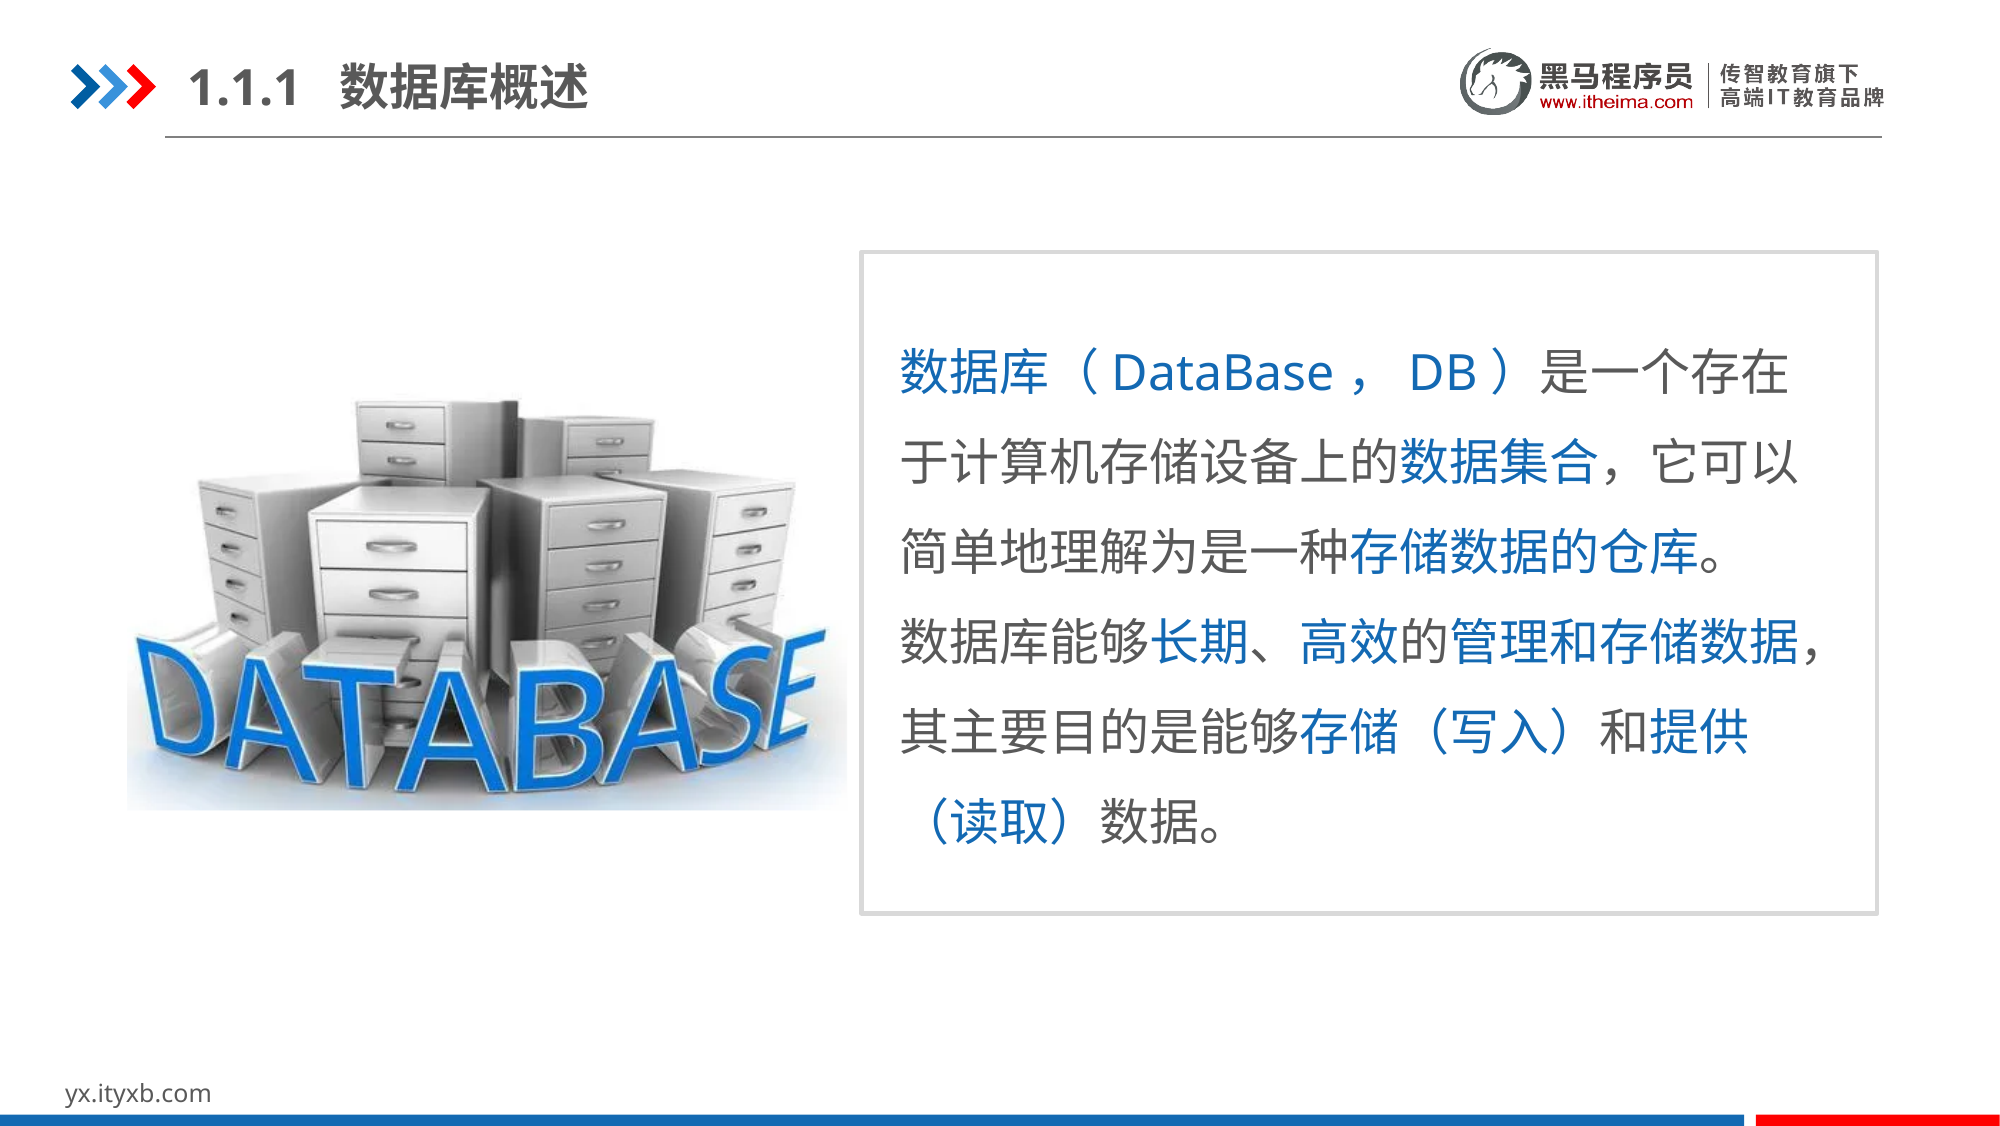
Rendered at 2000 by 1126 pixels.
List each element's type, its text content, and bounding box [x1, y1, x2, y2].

picture [1460, 48, 1887, 115]
text_box [859, 250, 1879, 916]
text_box 数据库（DataBase，DB）是一个存在于计算机存储设备上的数据集合，它可以简单地理解为是一种存储数据的仓库。 数据库能够长期、高效的管理和存储数据，其主要目的是能够存储（写入）和提供（读取）数据。 [885, 302, 1842, 858]
picture [127, 353, 850, 812]
text_box 1.1.1 数据库概述 [187, 43, 827, 127]
